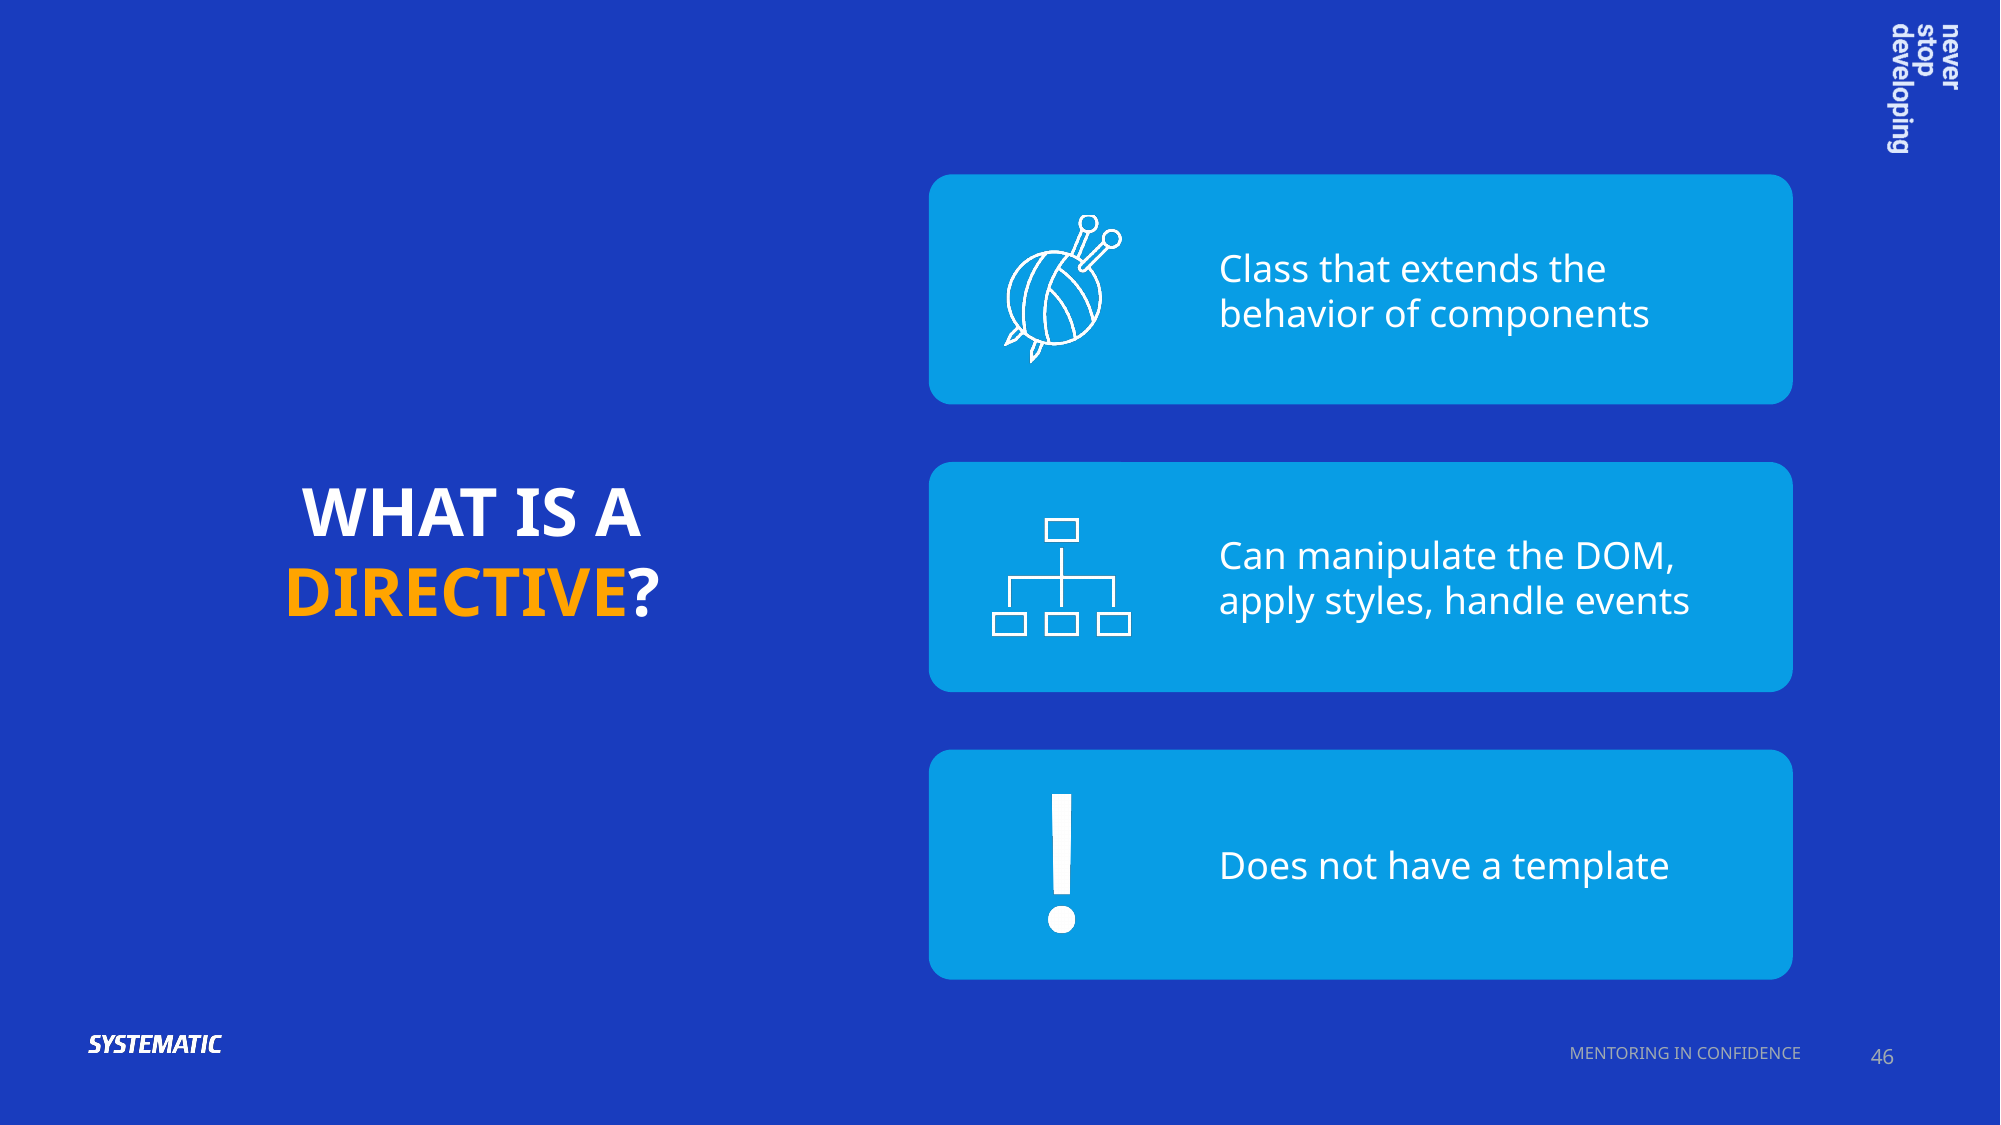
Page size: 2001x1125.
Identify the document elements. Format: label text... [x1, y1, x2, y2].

list WHAT IS A DIRECTIVE? [232, 469, 712, 656]
text_box MENTORING IN CONFIDENCE [905, 1035, 1817, 1060]
text_box 46 [1856, 1036, 1912, 1060]
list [928, 174, 1793, 980]
picture [88, 1035, 222, 1053]
